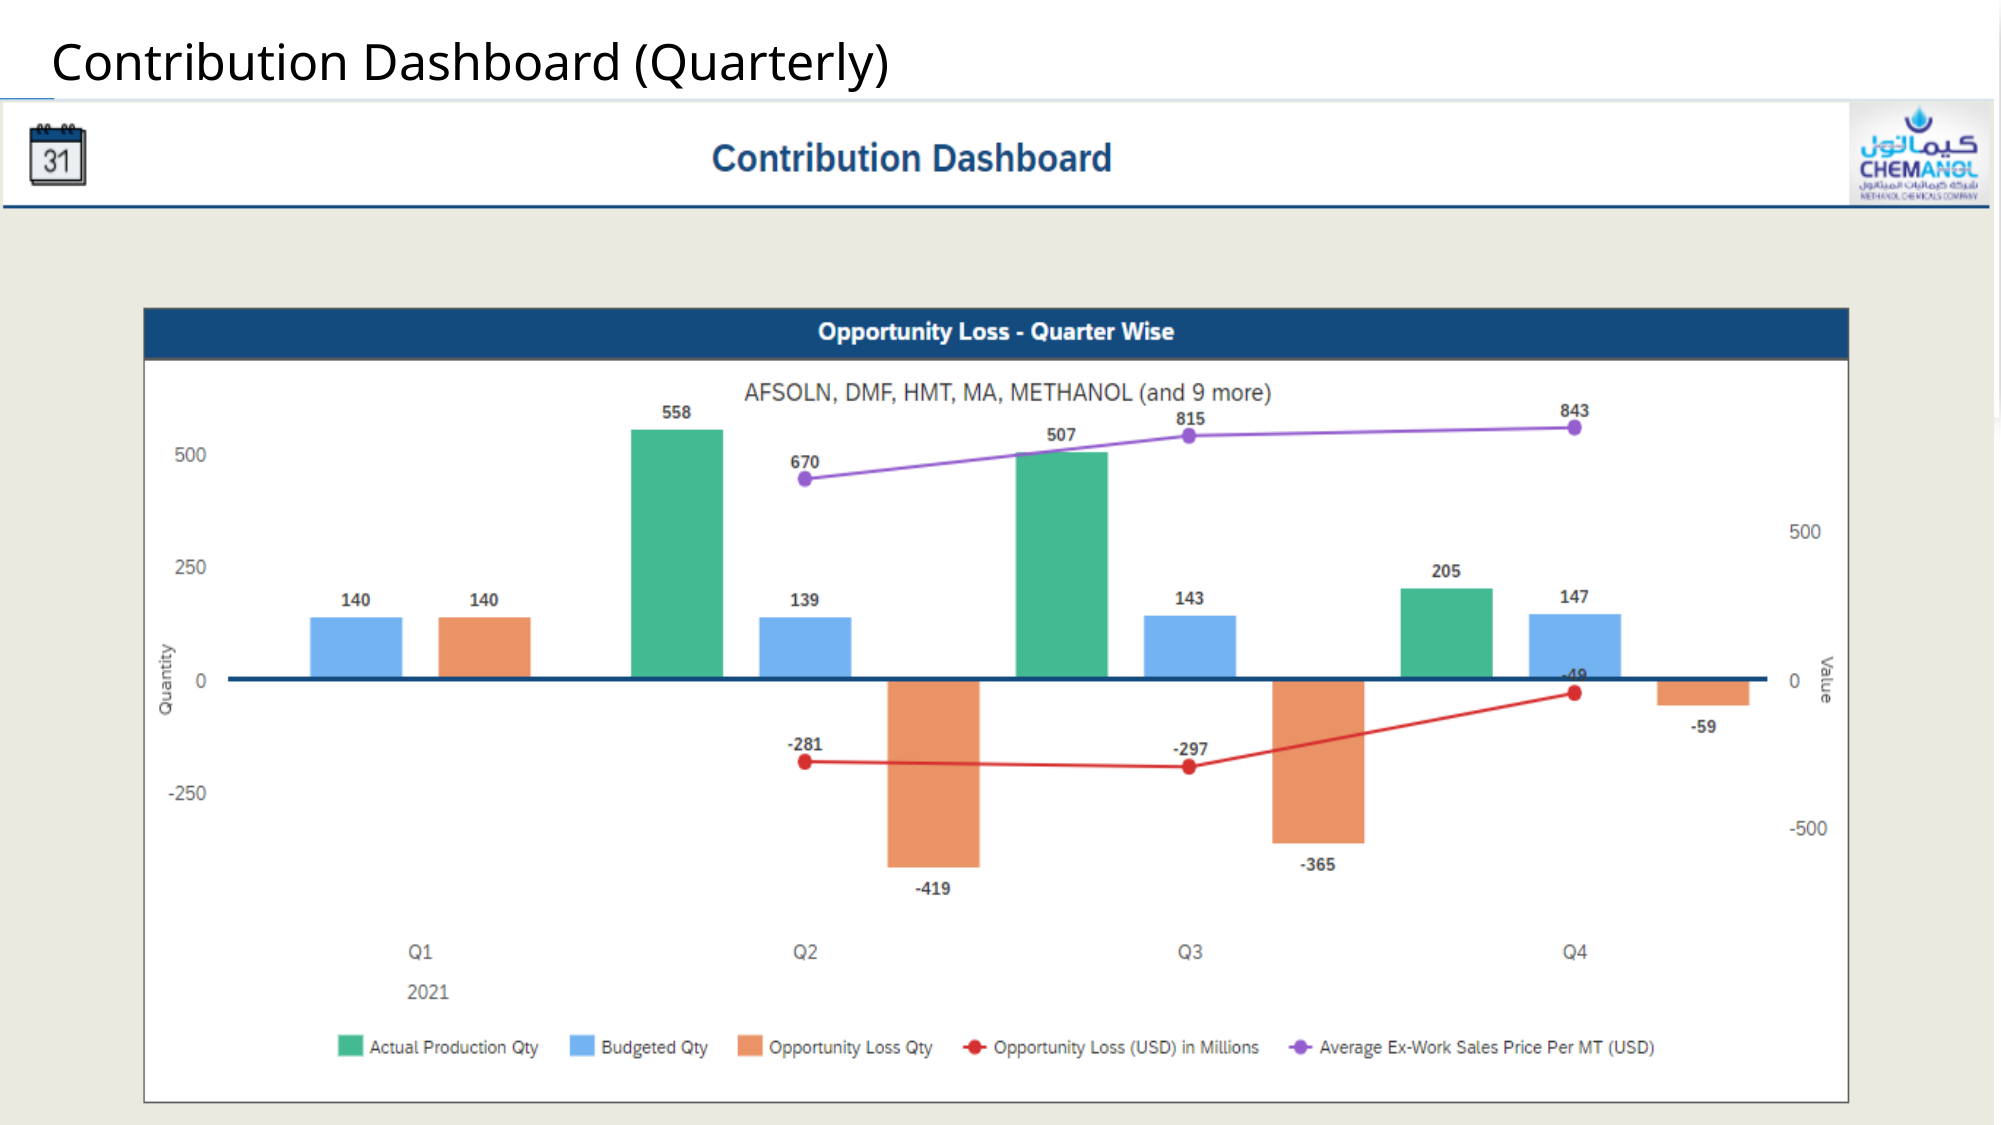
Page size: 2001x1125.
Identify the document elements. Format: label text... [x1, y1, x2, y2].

text_box Contribution Dashboard (Quarterly) [36, 22, 1780, 98]
picture [0, 98, 1994, 1125]
